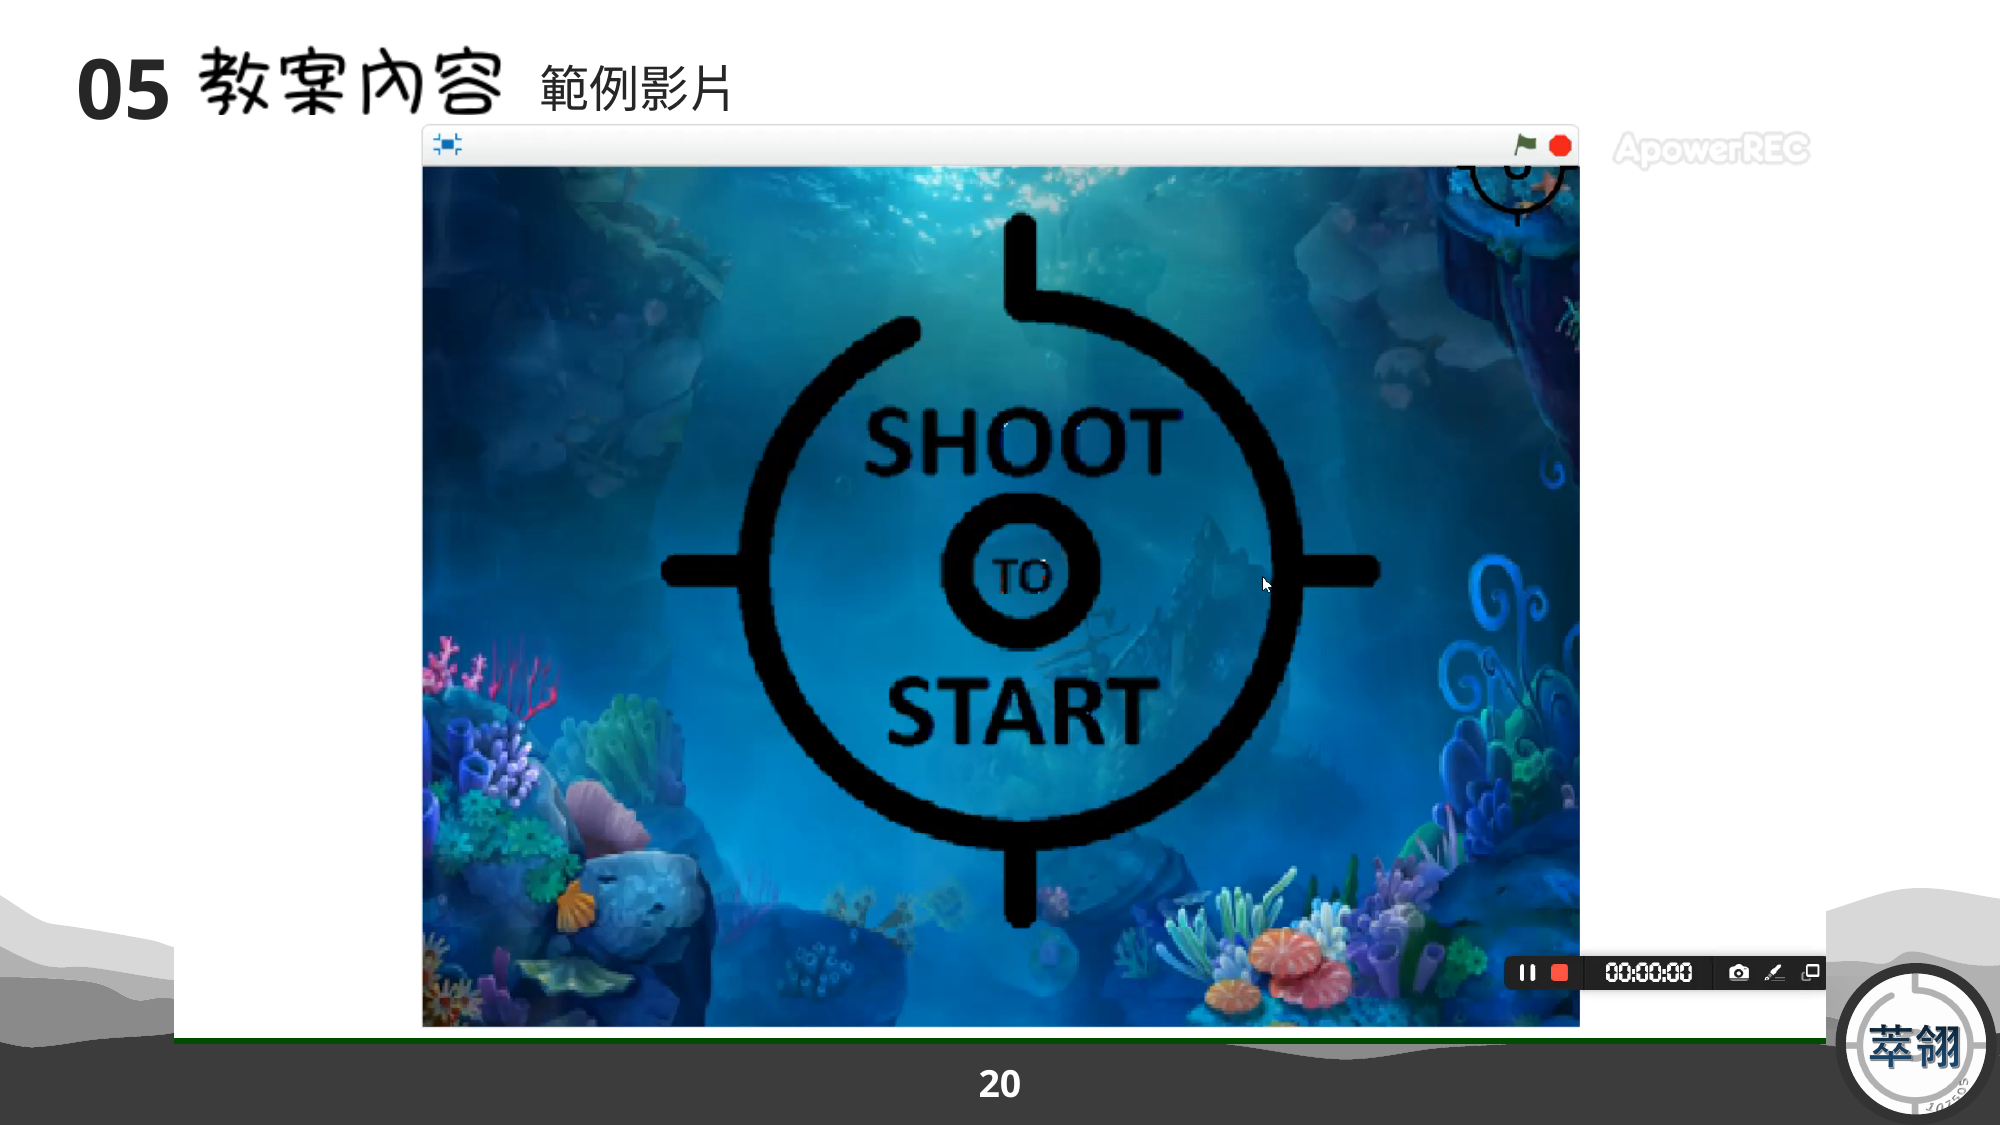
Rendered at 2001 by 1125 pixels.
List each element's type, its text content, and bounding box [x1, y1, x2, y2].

text_box 20 [0, 1052, 1840, 1112]
picture [1840, 968, 1992, 1120]
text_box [173, 114, 1827, 1045]
picture [194, 39, 508, 114]
text_box 20 [1992, 1052, 2000, 1112]
list 05 [61, 39, 194, 137]
list 範例影片 [524, 64, 758, 114]
